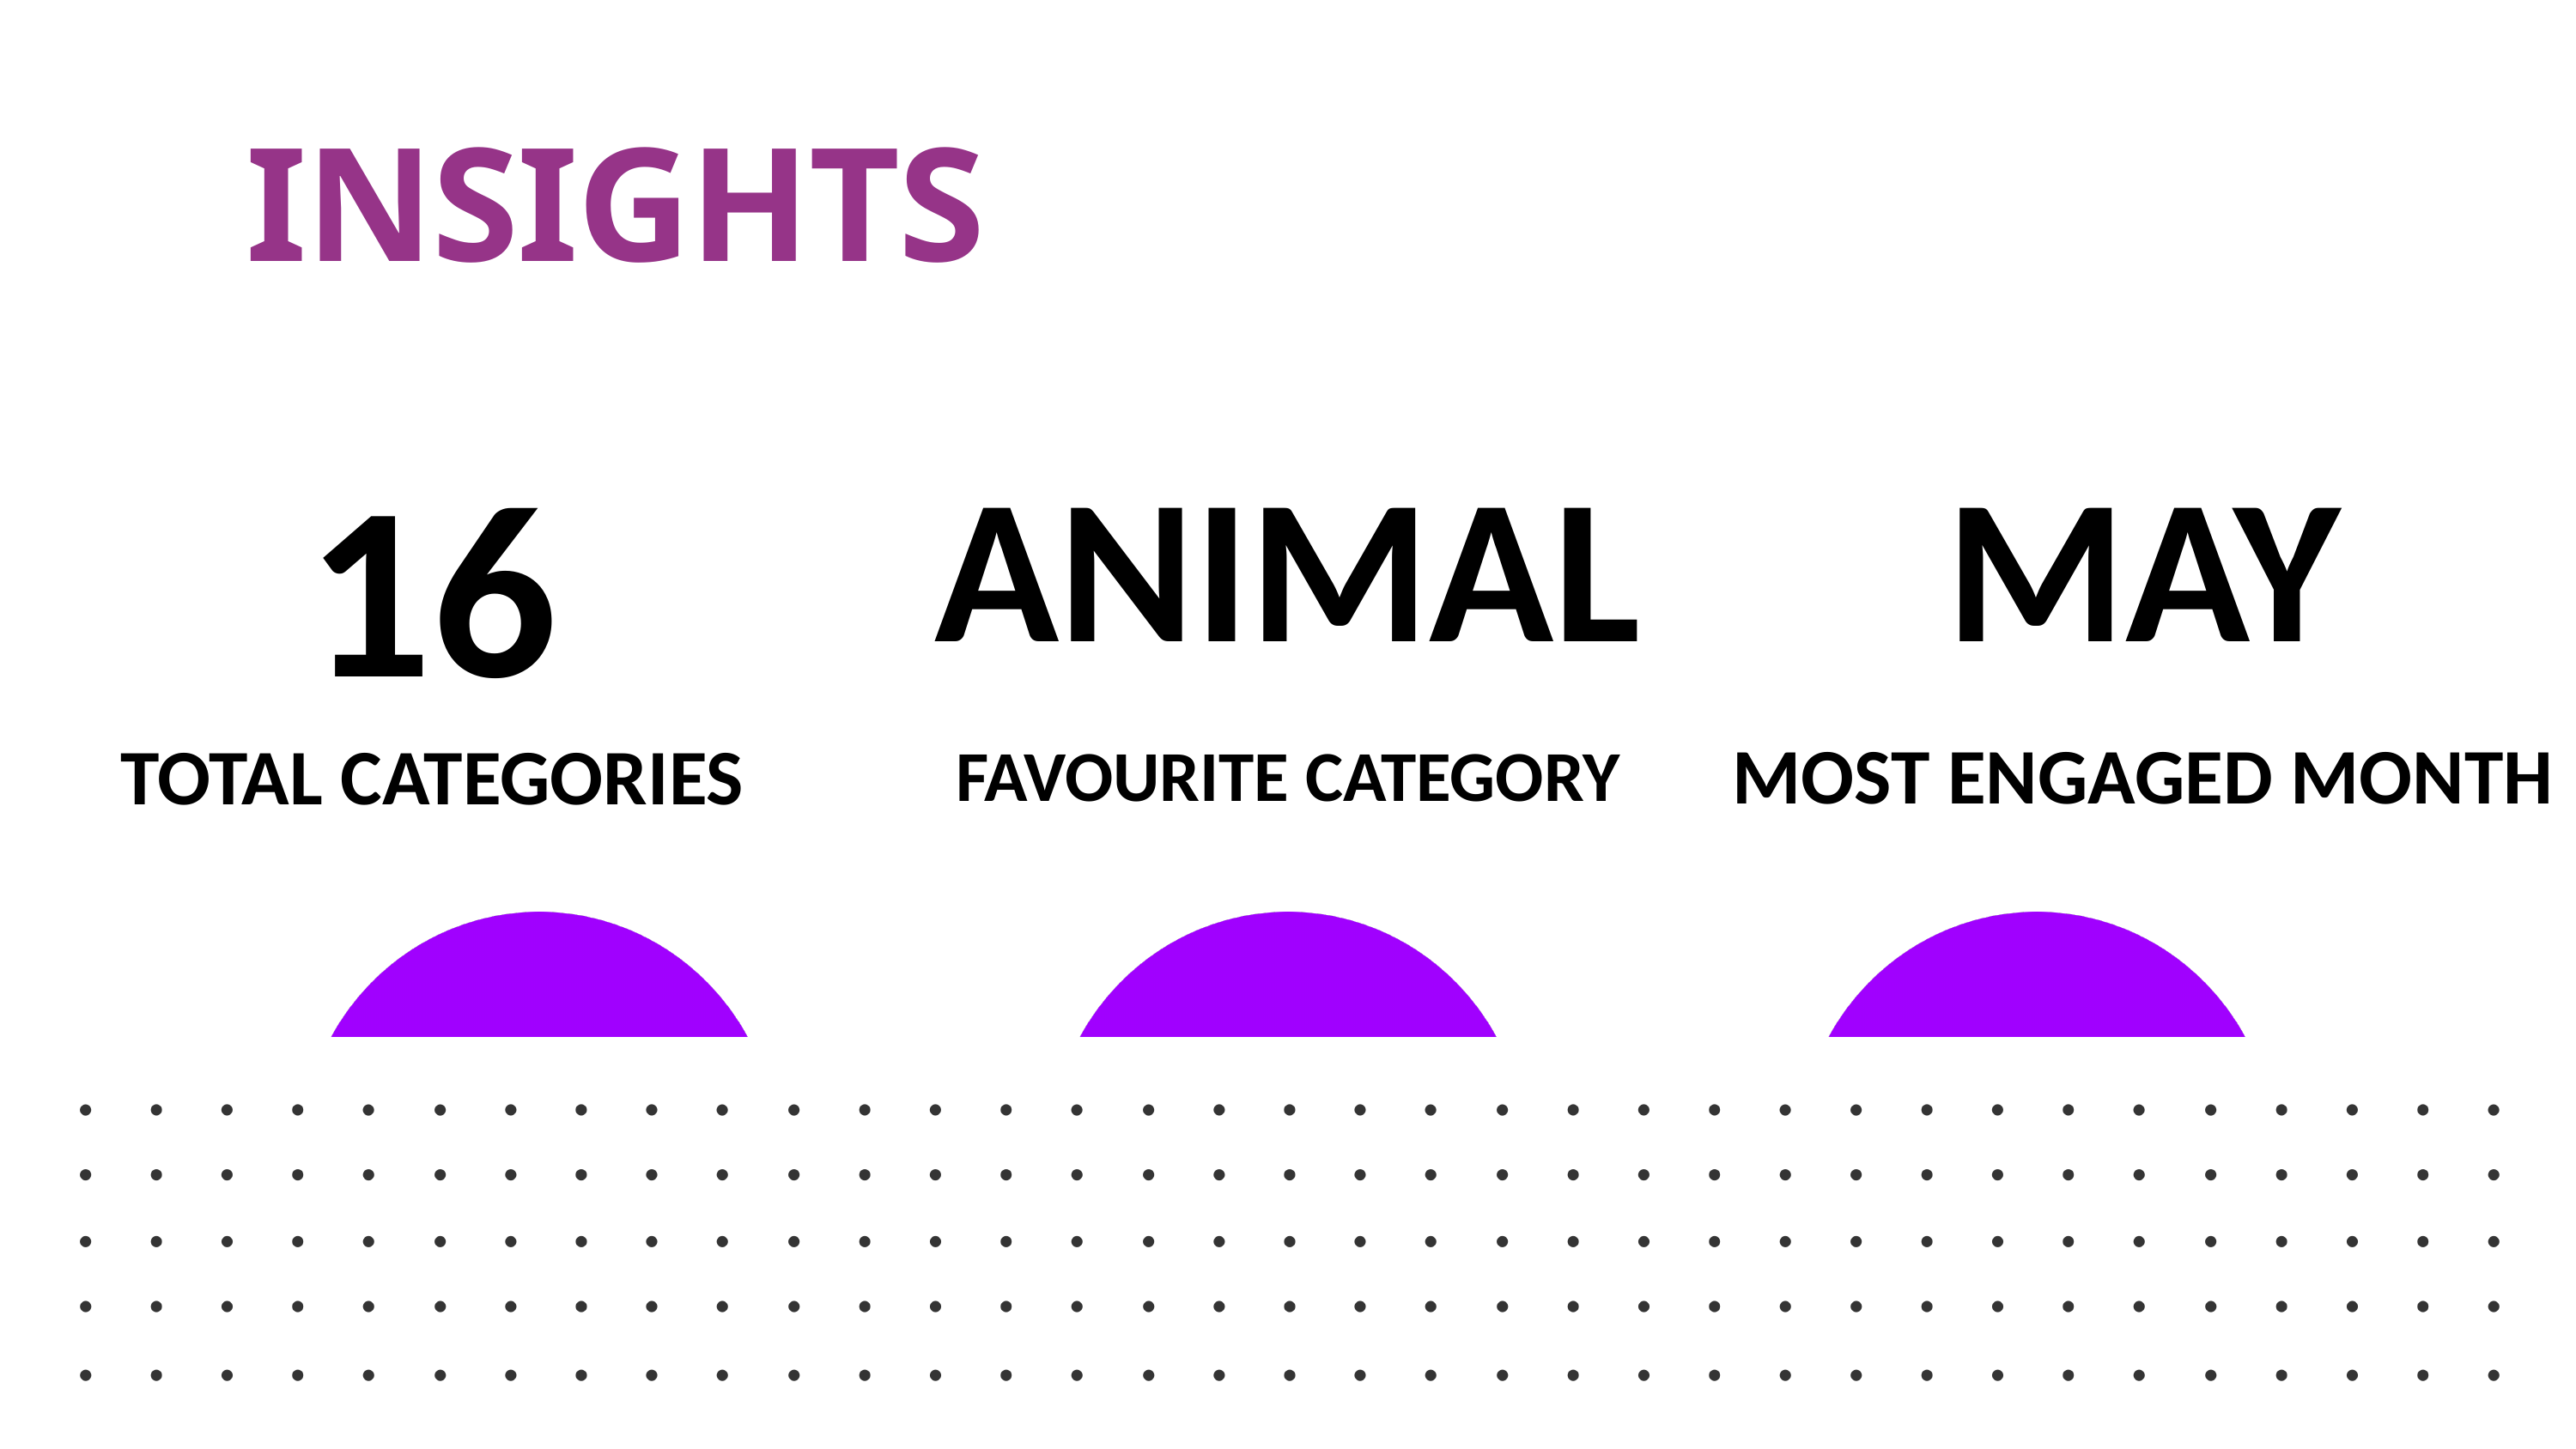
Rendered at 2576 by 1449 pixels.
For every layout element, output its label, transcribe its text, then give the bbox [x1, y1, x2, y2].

picture [330, 912, 750, 1037]
text_box INSIGHTS [144, 121, 1087, 294]
picture [1826, 912, 2246, 1037]
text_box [72, 1099, 2504, 1385]
text_box MAY MOST ENGAGED MONTH [1710, 429, 2576, 827]
picture [1078, 912, 1498, 1037]
text_box 16 TOTAL CATEGORIES [0, 423, 866, 828]
text_box ANIMAL FAVOURITE CATEGORY [855, 429, 1710, 822]
